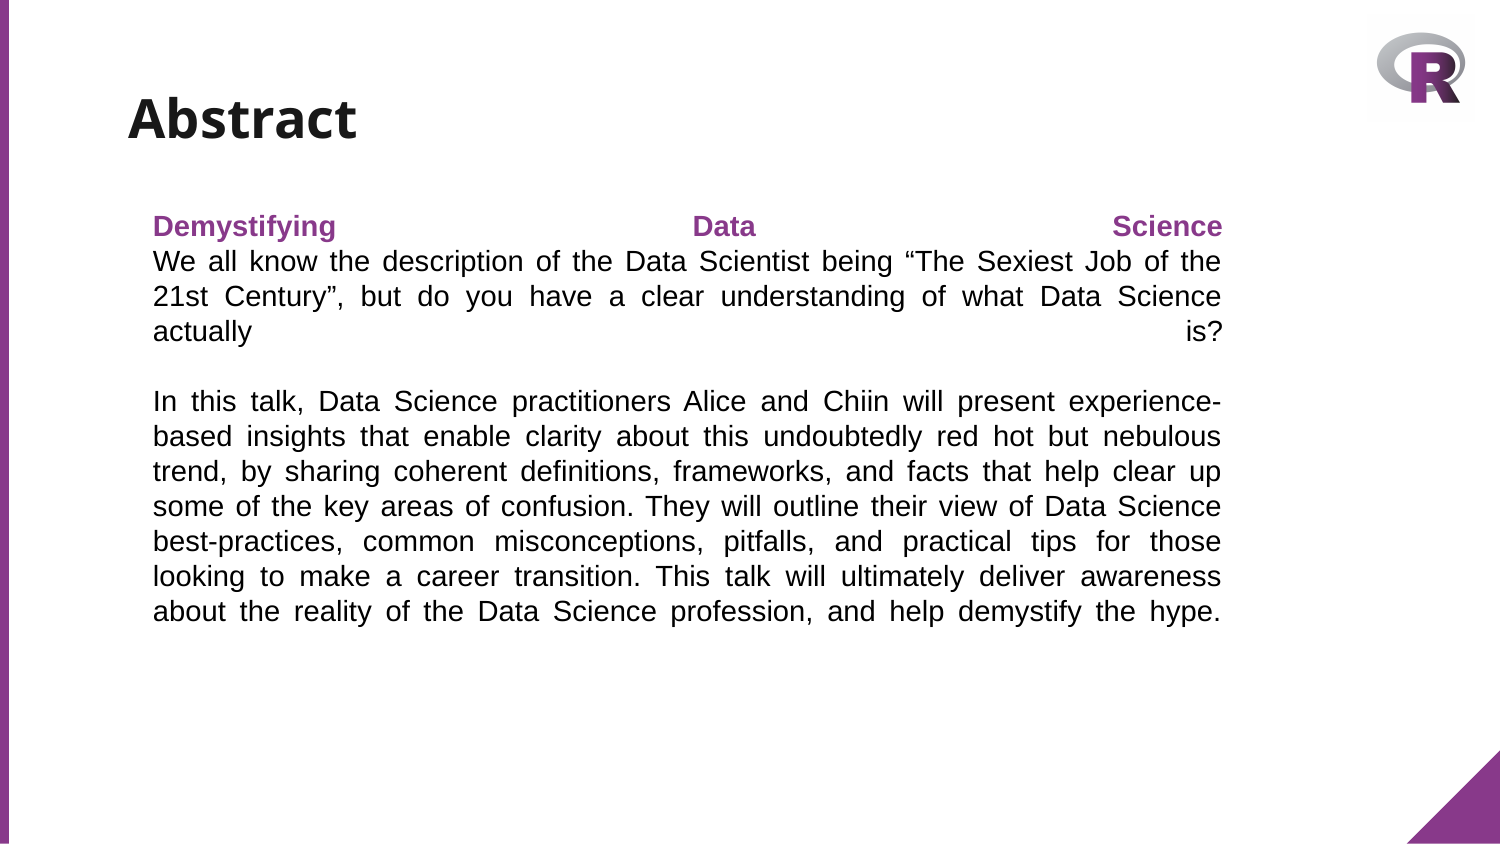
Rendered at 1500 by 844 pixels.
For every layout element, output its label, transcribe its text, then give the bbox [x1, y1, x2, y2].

text_box Demystifying Data Science We all know the description of the Data Scientist being “The Sexiest Job of the 21st Century”, but do you have a clear understanding of what Data Science actually is? In this talk, Data Science practitioners Alice and Chiin will present experience-based insights that enable clarity about this undoubtedly red hot but nebulous trend, by sharing coherent definitions, frameworks, and facts that help clear up some of the key areas of confusion. They will outline their view of Data Science best-practices, common misconceptions, pitfalls, and practical tips for those looking to make a career transition. This talk will ultimately deliver awareness about the reality of the Data Science profession, and help demystify the hype. [137, 198, 1239, 671]
title Abstract [113, 69, 643, 210]
picture [1367, 14, 1475, 122]
